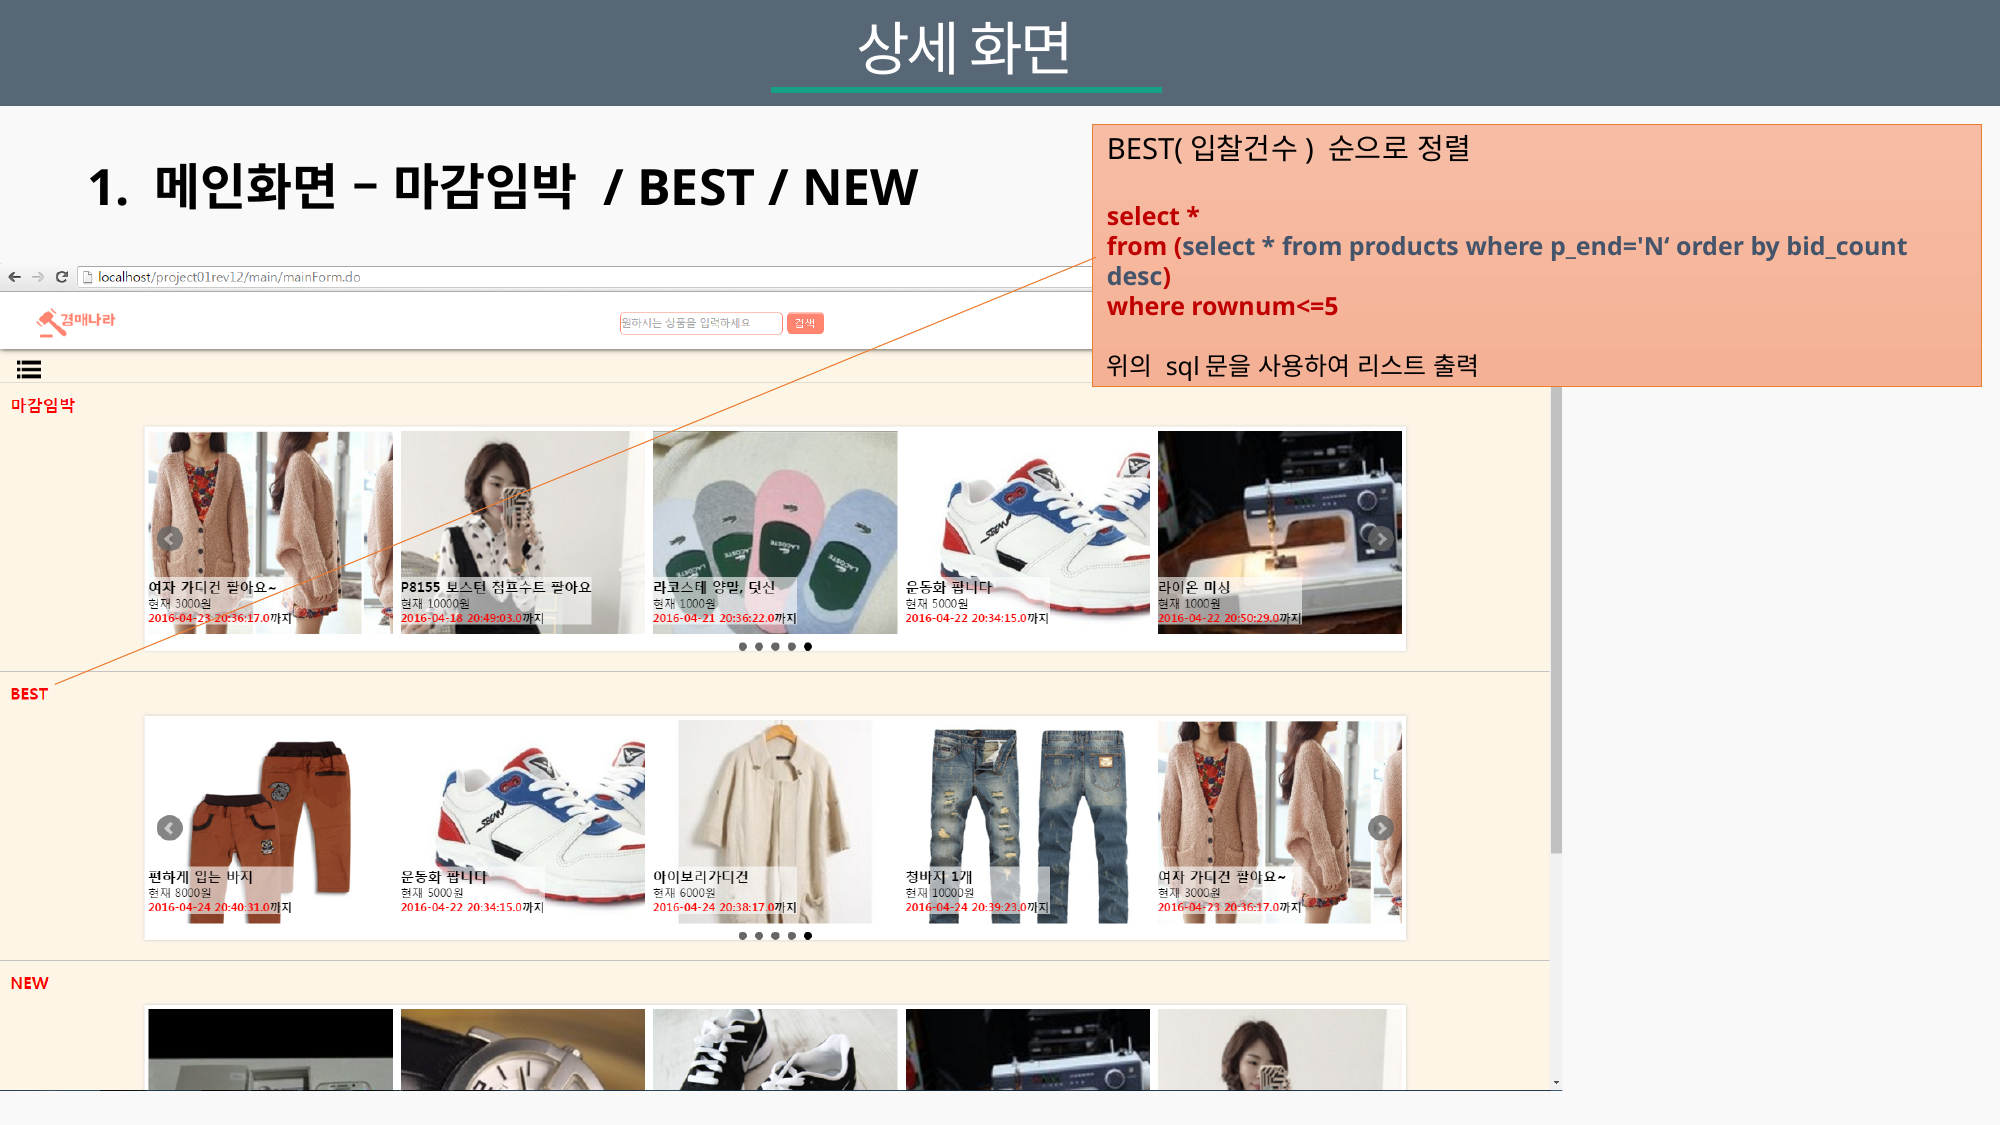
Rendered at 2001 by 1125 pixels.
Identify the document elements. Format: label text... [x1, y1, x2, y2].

text_box BEST(입찰건수) 순으로 정렬 select * from (select * from products where p_end='N‘ order by bid_count desc) where rownum<=5 위의 sql문을 사용하여 리스트 출력 [1080, 124, 1982, 387]
text_box 1. 메인화면 – 마감임박 / BEST / NEW [72, 147, 1092, 223]
picture [0, 263, 1563, 1091]
text_box [0, 0, 2000, 107]
text_box 상세 화면 [611, 4, 1319, 90]
